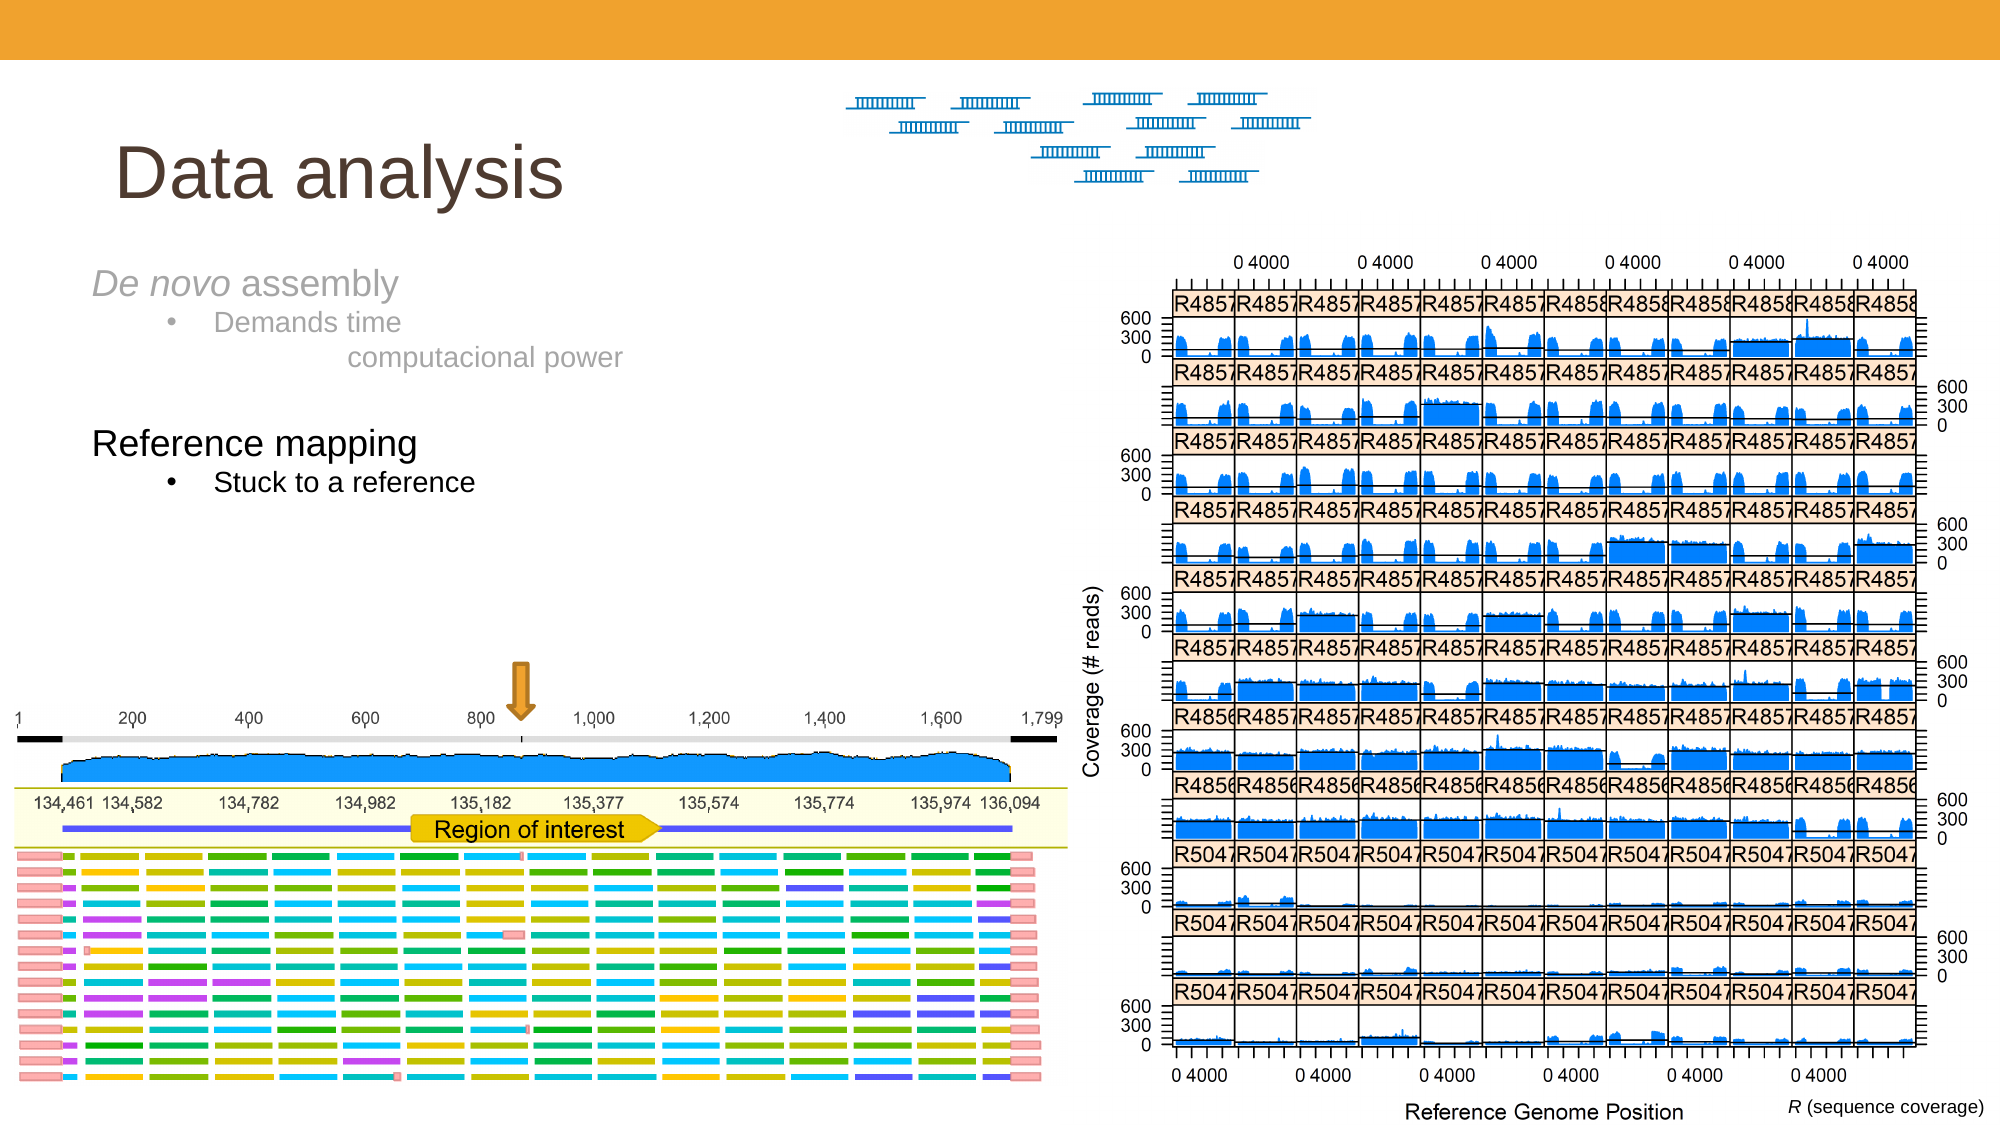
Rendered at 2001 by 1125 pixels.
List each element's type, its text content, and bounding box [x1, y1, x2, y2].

title Data analysis [99, 87, 1900, 250]
picture [842, 87, 1317, 137]
picture [14, 211, 2000, 1125]
text_box De novo assembly Demands time computacional power Reference mapping Stuck to a reference [76, 251, 639, 506]
picture [1028, 140, 1266, 186]
text_box [512, 661, 530, 700]
